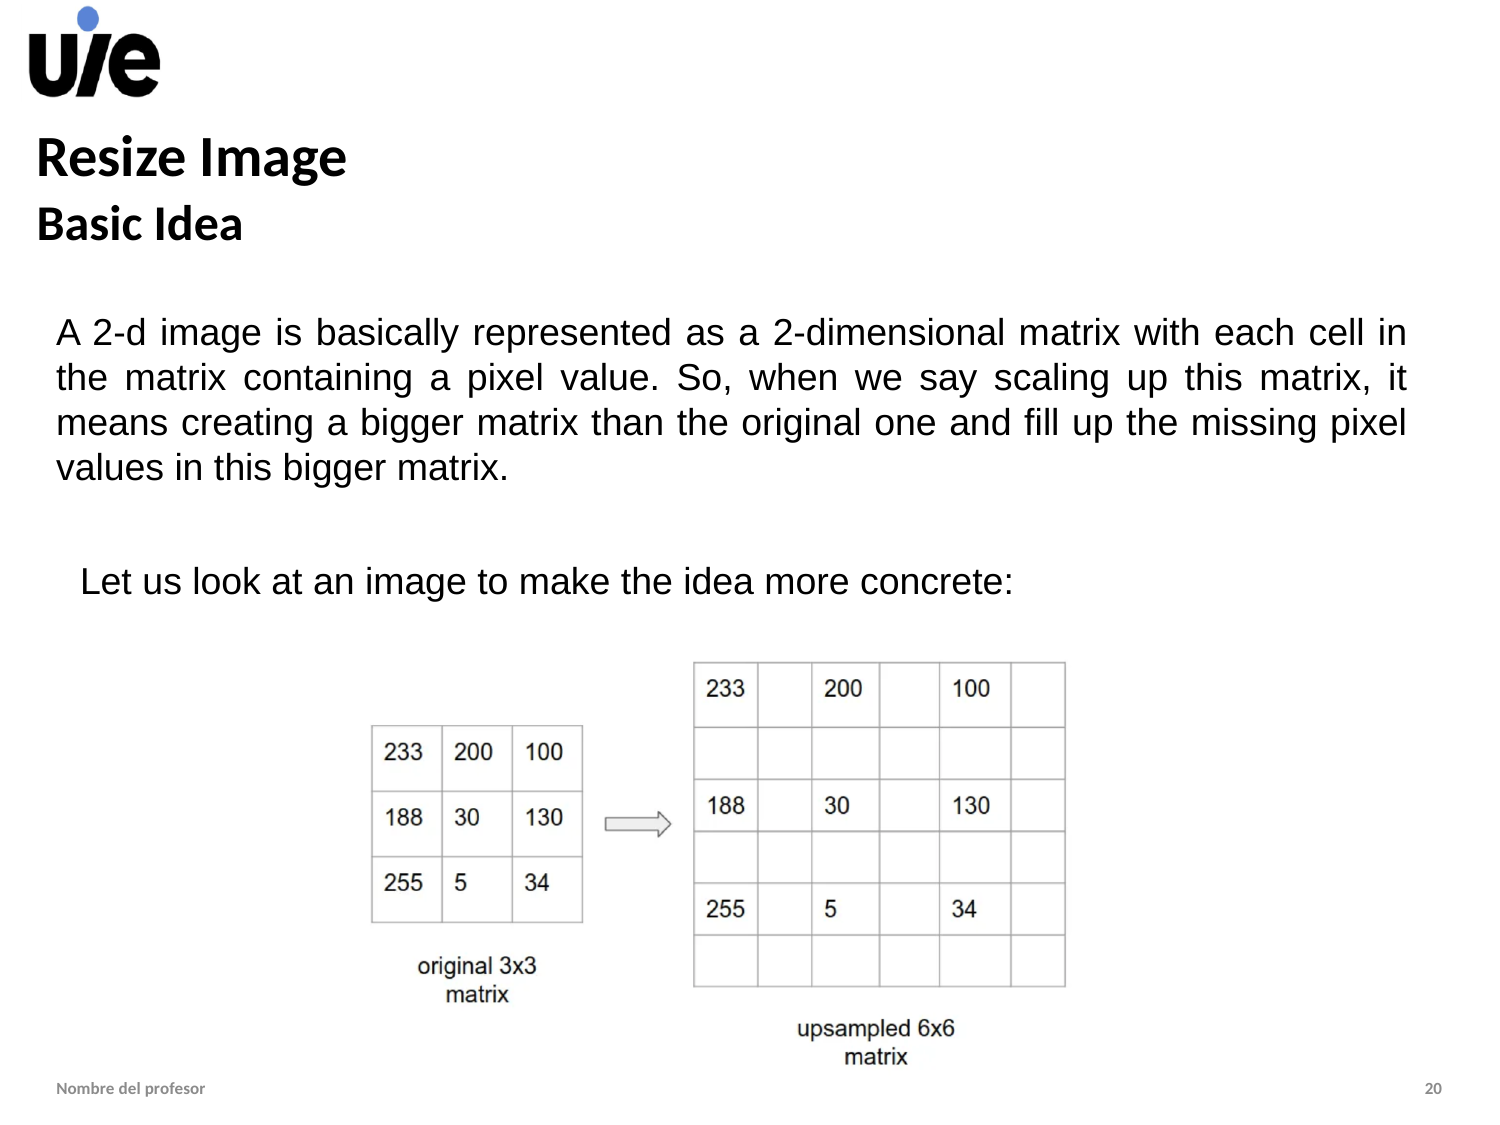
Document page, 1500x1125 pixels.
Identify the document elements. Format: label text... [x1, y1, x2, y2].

list Basic Idea [21, 191, 1479, 251]
picture [338, 636, 1109, 1086]
slide_number 20 [1352, 1057, 1458, 1118]
slide_number Nombre del profesor [41, 1057, 392, 1118]
title Resize Image [21, 115, 1479, 190]
text_box Let us look at an image to make the idea more concrete: [65, 549, 1410, 610]
picture [21, 4, 165, 102]
text_box A 2-d image is basically represented as a 2-dimensional matrix with each cell in the matrix containing a pixel value. So, when we say scaling up this matrix, it means creating a bigger matrix than the original one and fill up the missing pixel values in this bigger matrix. [41, 301, 1423, 496]
